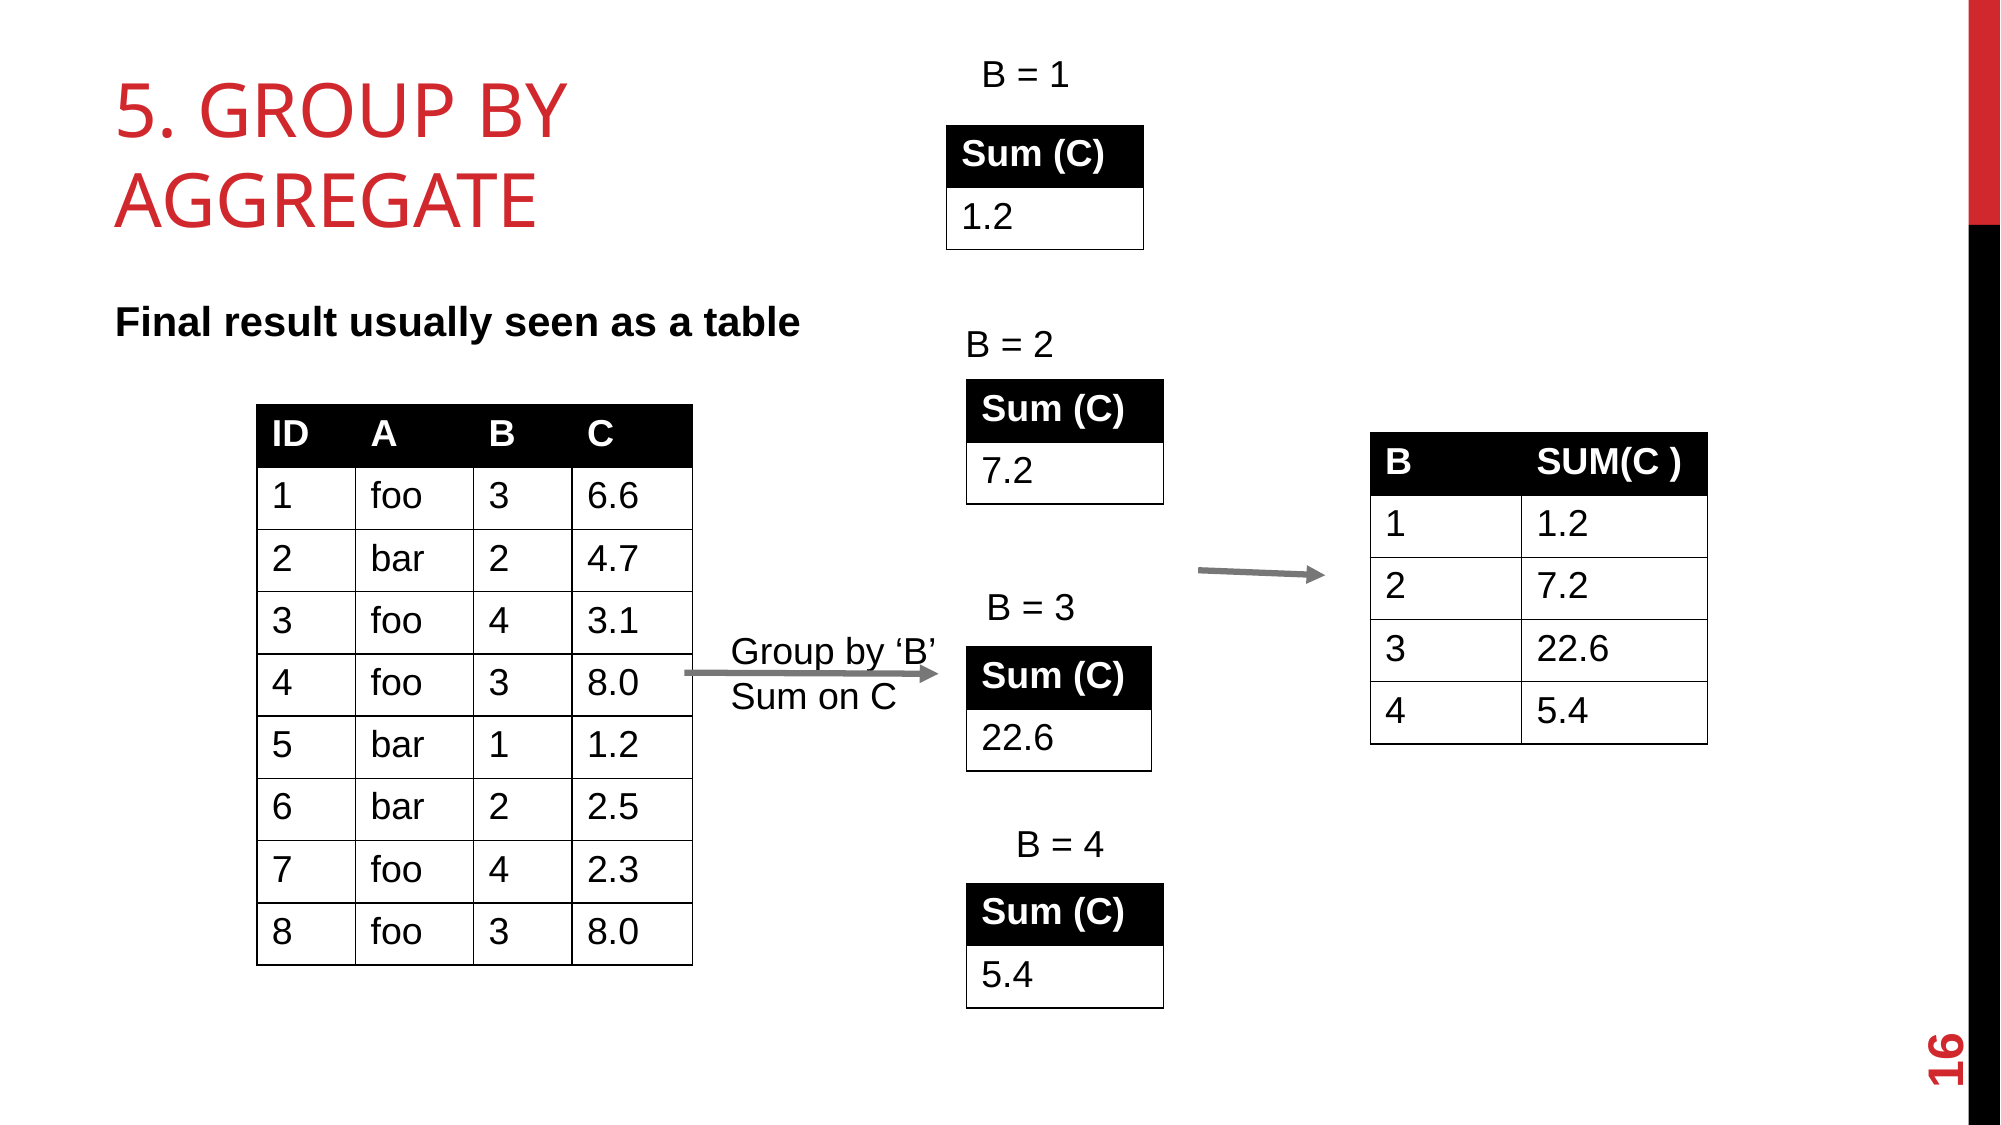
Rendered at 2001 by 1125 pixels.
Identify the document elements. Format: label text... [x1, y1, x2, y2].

table_cell 3 [474, 655, 571, 715]
table_cell 22.6 [967, 710, 1151, 770]
table_header A [356, 406, 473, 467]
table_cell 5 [258, 717, 355, 778]
table_cell foo [356, 592, 473, 653]
table_cell bar [356, 717, 473, 778]
table_header Sum (C) [967, 647, 1151, 708]
table_cell 4 [258, 655, 355, 715]
table_cell 6.6 [573, 468, 692, 529]
table_cell 3.1 [573, 592, 692, 653]
table_cell 8.0 [573, 655, 692, 715]
text_box B = 4 [1000, 812, 1121, 873]
table_cell bar [356, 779, 473, 840]
table_cell 2.3 [573, 841, 692, 902]
title 5. GROUP BY AGGREGATE [99, 25, 920, 250]
table_cell 1.2 [947, 188, 1143, 249]
table_cell 7.2 [1522, 558, 1707, 619]
table_cell 22.6 [1522, 620, 1707, 681]
table_cell foo [356, 468, 473, 529]
table_cell 1 [1371, 496, 1521, 557]
table_cell 7 [258, 841, 355, 902]
table_cell 8 [258, 904, 355, 964]
table_cell 1 [258, 468, 355, 529]
table_cell 3 [258, 592, 355, 653]
table_cell 8.0 [573, 904, 692, 964]
table_header Sum (C) [947, 126, 1143, 187]
table_cell 617 [693, 676, 715, 680]
table_cell 2 [474, 530, 571, 591]
table_cell 4.7 [573, 530, 692, 591]
table_header Sum (C) [967, 884, 1163, 945]
list Final result usually seen as a table [99, 287, 1767, 1005]
table_header SUM(C ) [1522, 433, 1707, 494]
table_cell 2 [258, 530, 355, 591]
slide_number ‹#› [1903, 887, 1984, 1104]
table_cell 3 [474, 904, 571, 964]
table_cell 2.5 [573, 779, 692, 840]
table_cell 24 [715, 676, 919, 680]
table_cell 7.2 [967, 443, 1163, 503]
table_cell foo [356, 841, 473, 902]
table_cell 6 [258, 779, 355, 840]
table_cell 5.4 [967, 946, 1163, 1007]
table_cell bar [356, 530, 473, 591]
table_header B [474, 406, 571, 467]
table_cell 4 [474, 592, 571, 653]
table_header Sum (C) [967, 380, 1163, 441]
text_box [1197, 570, 1326, 576]
table_cell 4 [1371, 682, 1521, 743]
table_cell 2 [1371, 558, 1521, 619]
table_cell 3 [474, 468, 571, 529]
text_box B = 3 [971, 575, 1092, 636]
table_cell 1 [474, 717, 571, 778]
table_header ID [258, 406, 355, 467]
table_cell 3 [1371, 620, 1521, 681]
text_box Group by ‘B’ Sum on C [715, 619, 1010, 725]
text_box B = 2 [950, 312, 1071, 373]
table_header C [573, 406, 692, 467]
table_header B [1371, 433, 1521, 494]
table_cell foo [356, 904, 473, 964]
text_box B = 1 [966, 42, 1087, 103]
table_cell 4 [474, 841, 571, 902]
table_cell 1.2 [573, 717, 692, 778]
table_cell 1.2 [1522, 496, 1707, 557]
table_cell foo [356, 655, 473, 715]
table_cell 2 [474, 779, 571, 840]
table_cell 5.4 [1522, 682, 1707, 743]
